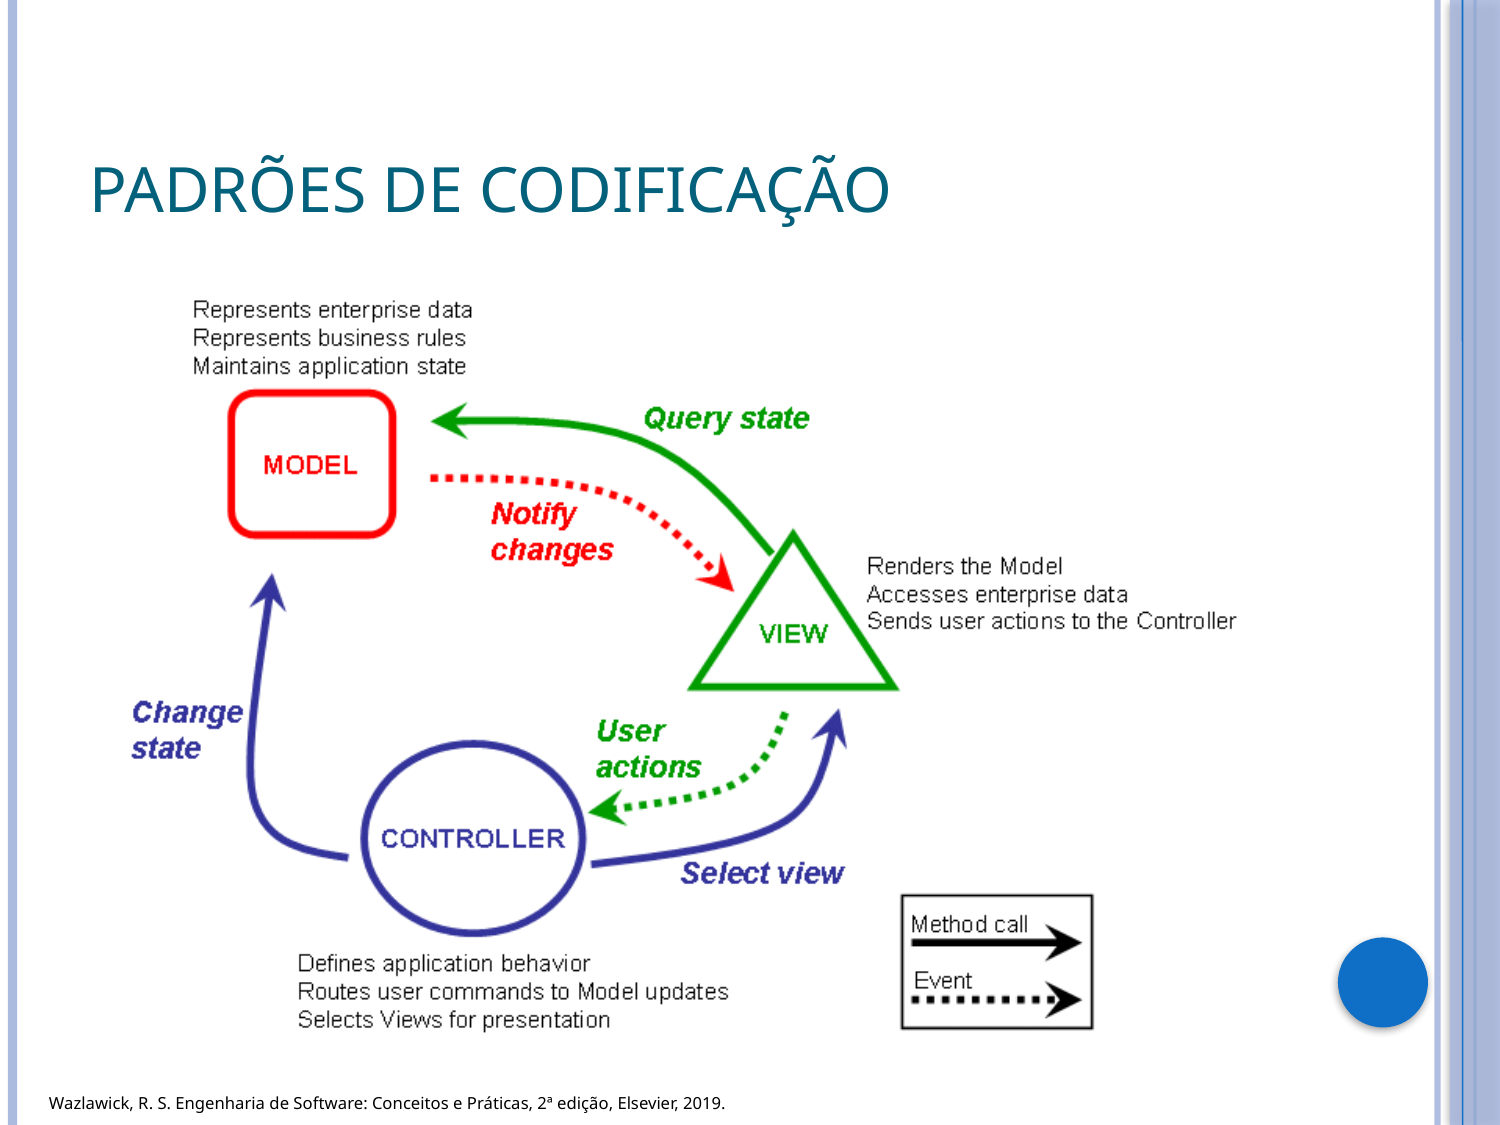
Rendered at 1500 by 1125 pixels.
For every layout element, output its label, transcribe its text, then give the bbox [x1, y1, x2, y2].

title Padrões de codificação [75, 45, 1300, 233]
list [118, 282, 1257, 1043]
